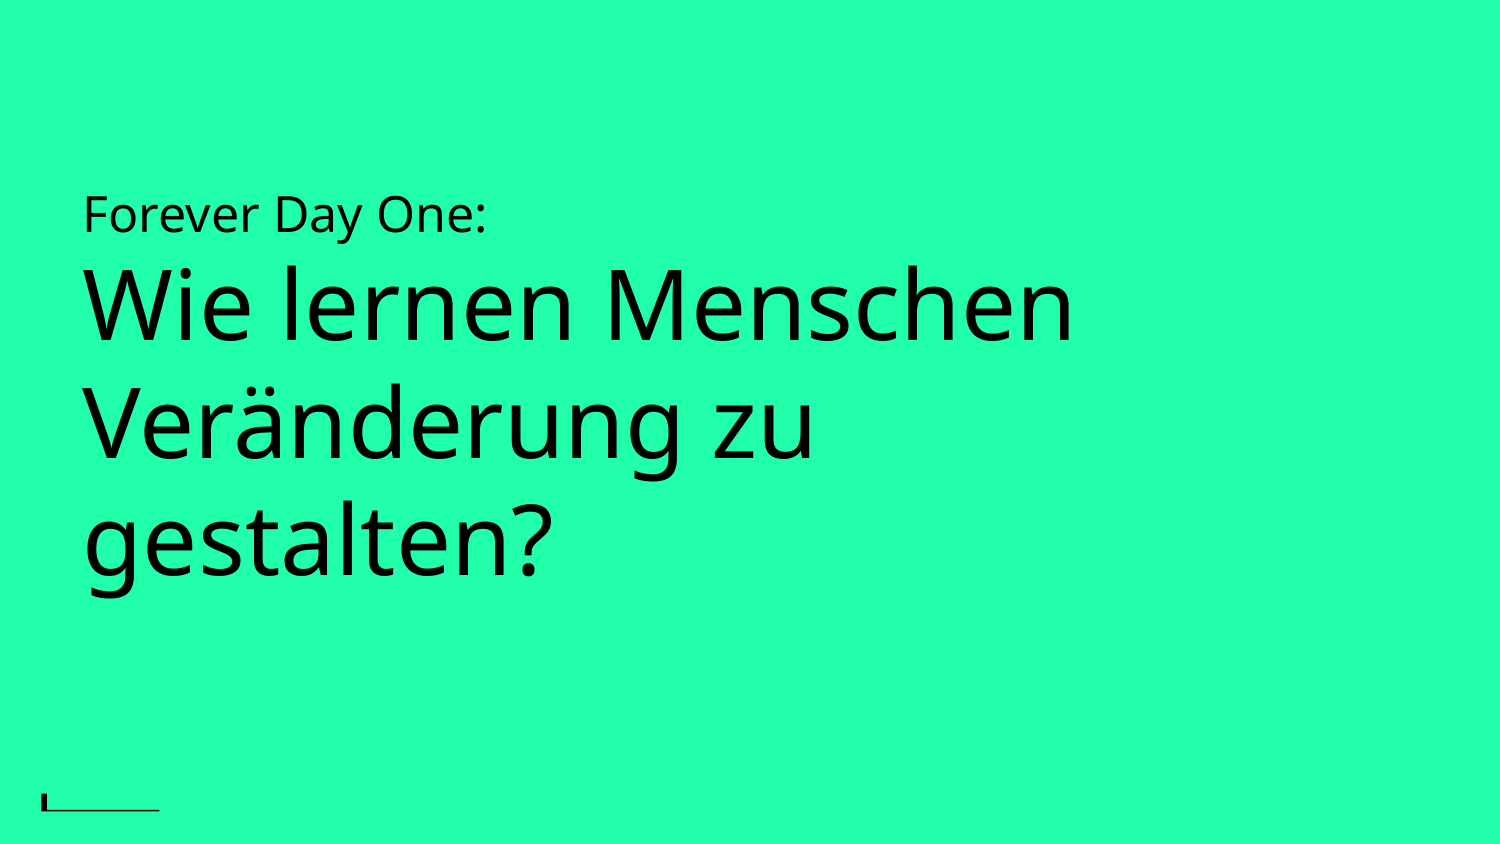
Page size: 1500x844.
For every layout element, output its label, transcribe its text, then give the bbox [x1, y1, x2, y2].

text_box Forever Day One: Wie lernen Menschen Veränderung zu gestalten? [41, 31, 1341, 747]
text_box [41, 793, 160, 812]
